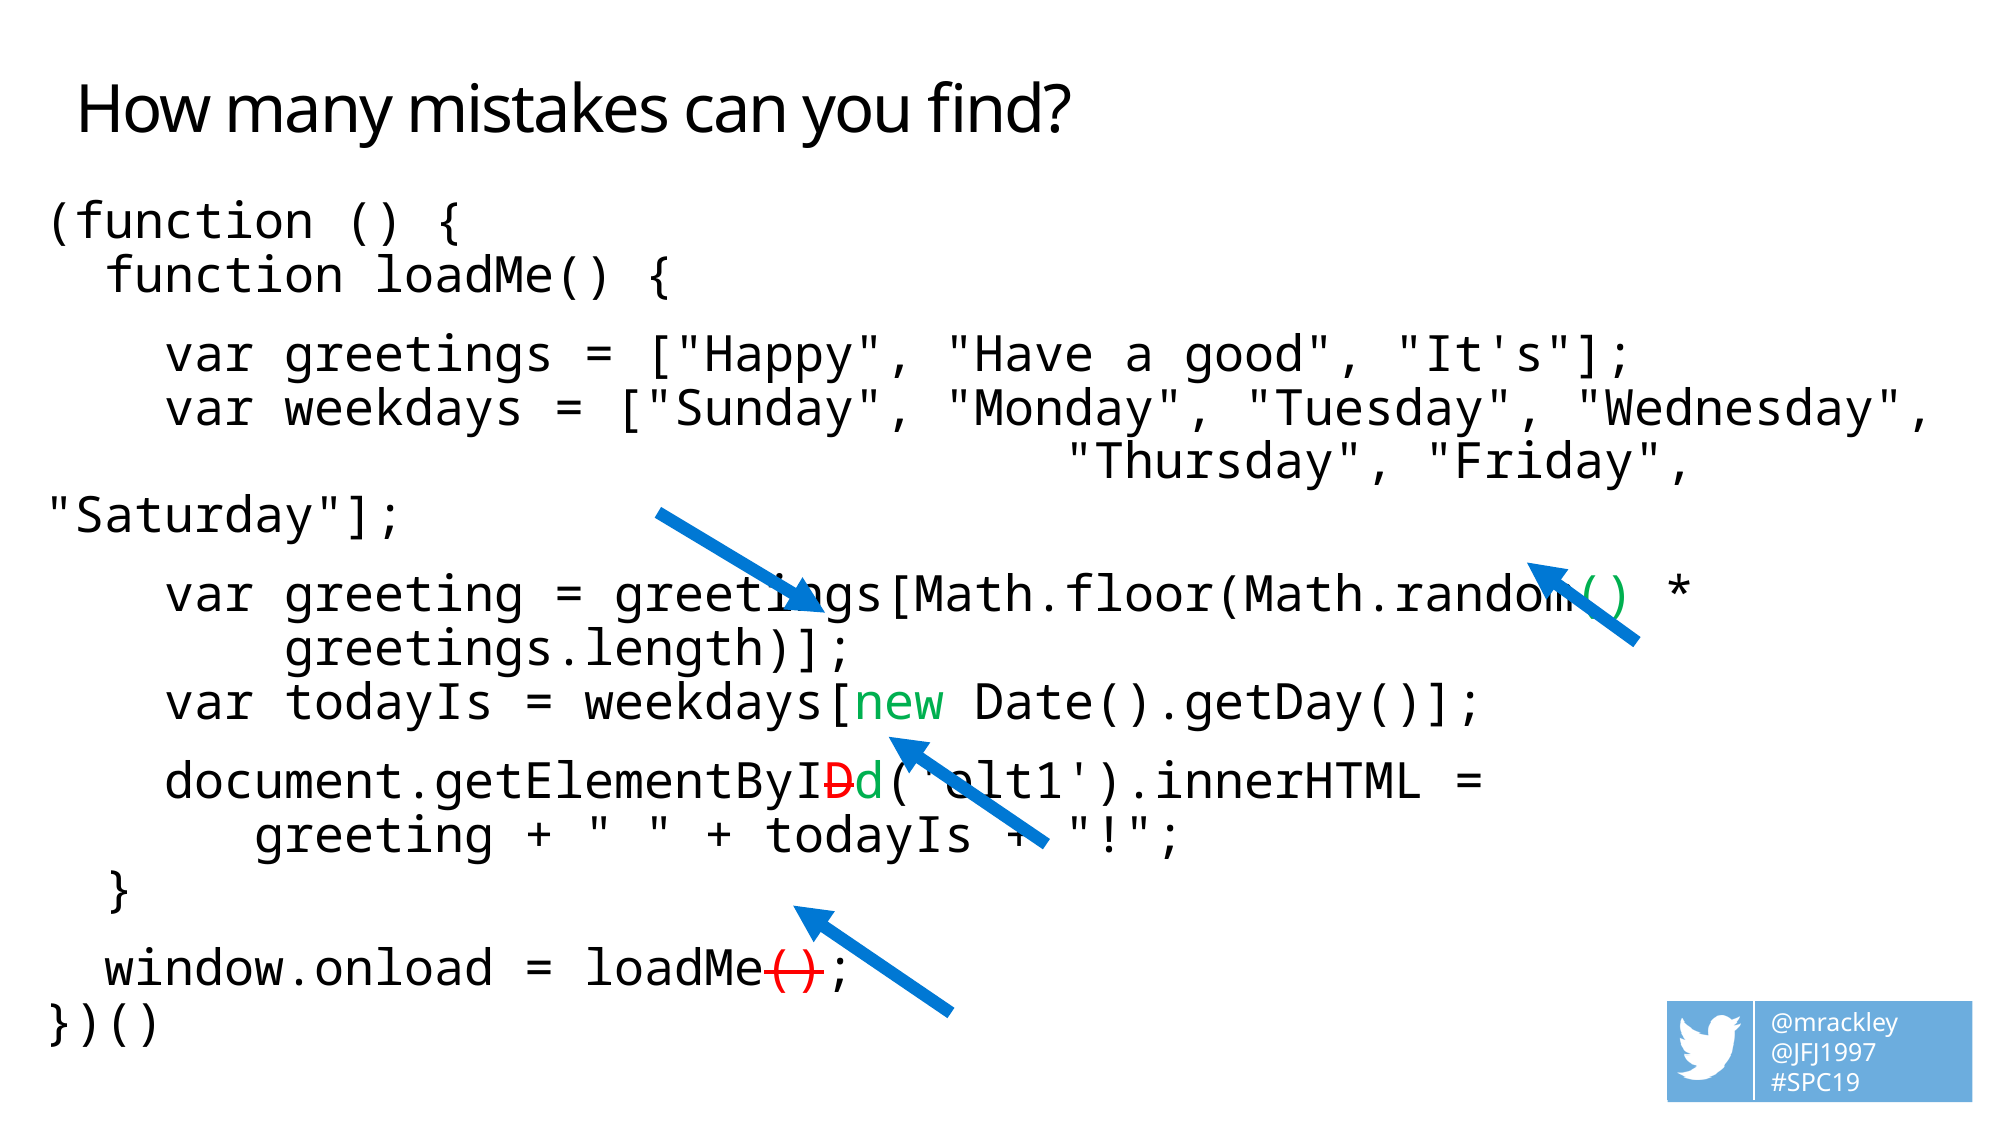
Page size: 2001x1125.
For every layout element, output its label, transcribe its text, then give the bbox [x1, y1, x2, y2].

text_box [1667, 998, 1975, 1105]
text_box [888, 736, 1047, 845]
title How many mistakes can you find? [75, 75, 1925, 148]
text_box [792, 905, 952, 1014]
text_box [1526, 562, 1638, 643]
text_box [657, 512, 826, 613]
list (function () { function loadMe() { var greetings = ["Happy", "Have a good", "It's"]; var weekdays = ["Sunday", "Monday", "Tuesday", "Wednesday", "Thursday", "Friday", "Saturday"]; var greeting = greetings[Math.floor(Math.random() * greetings.length)]; var todayIs = weekdays[new Date().getDay()]; document.getElementByIDd('elt1').innerHTML = greeting + " " + todayIs + "!"; } window.onload = loadMe(); })() [44, 194, 2000, 1005]
